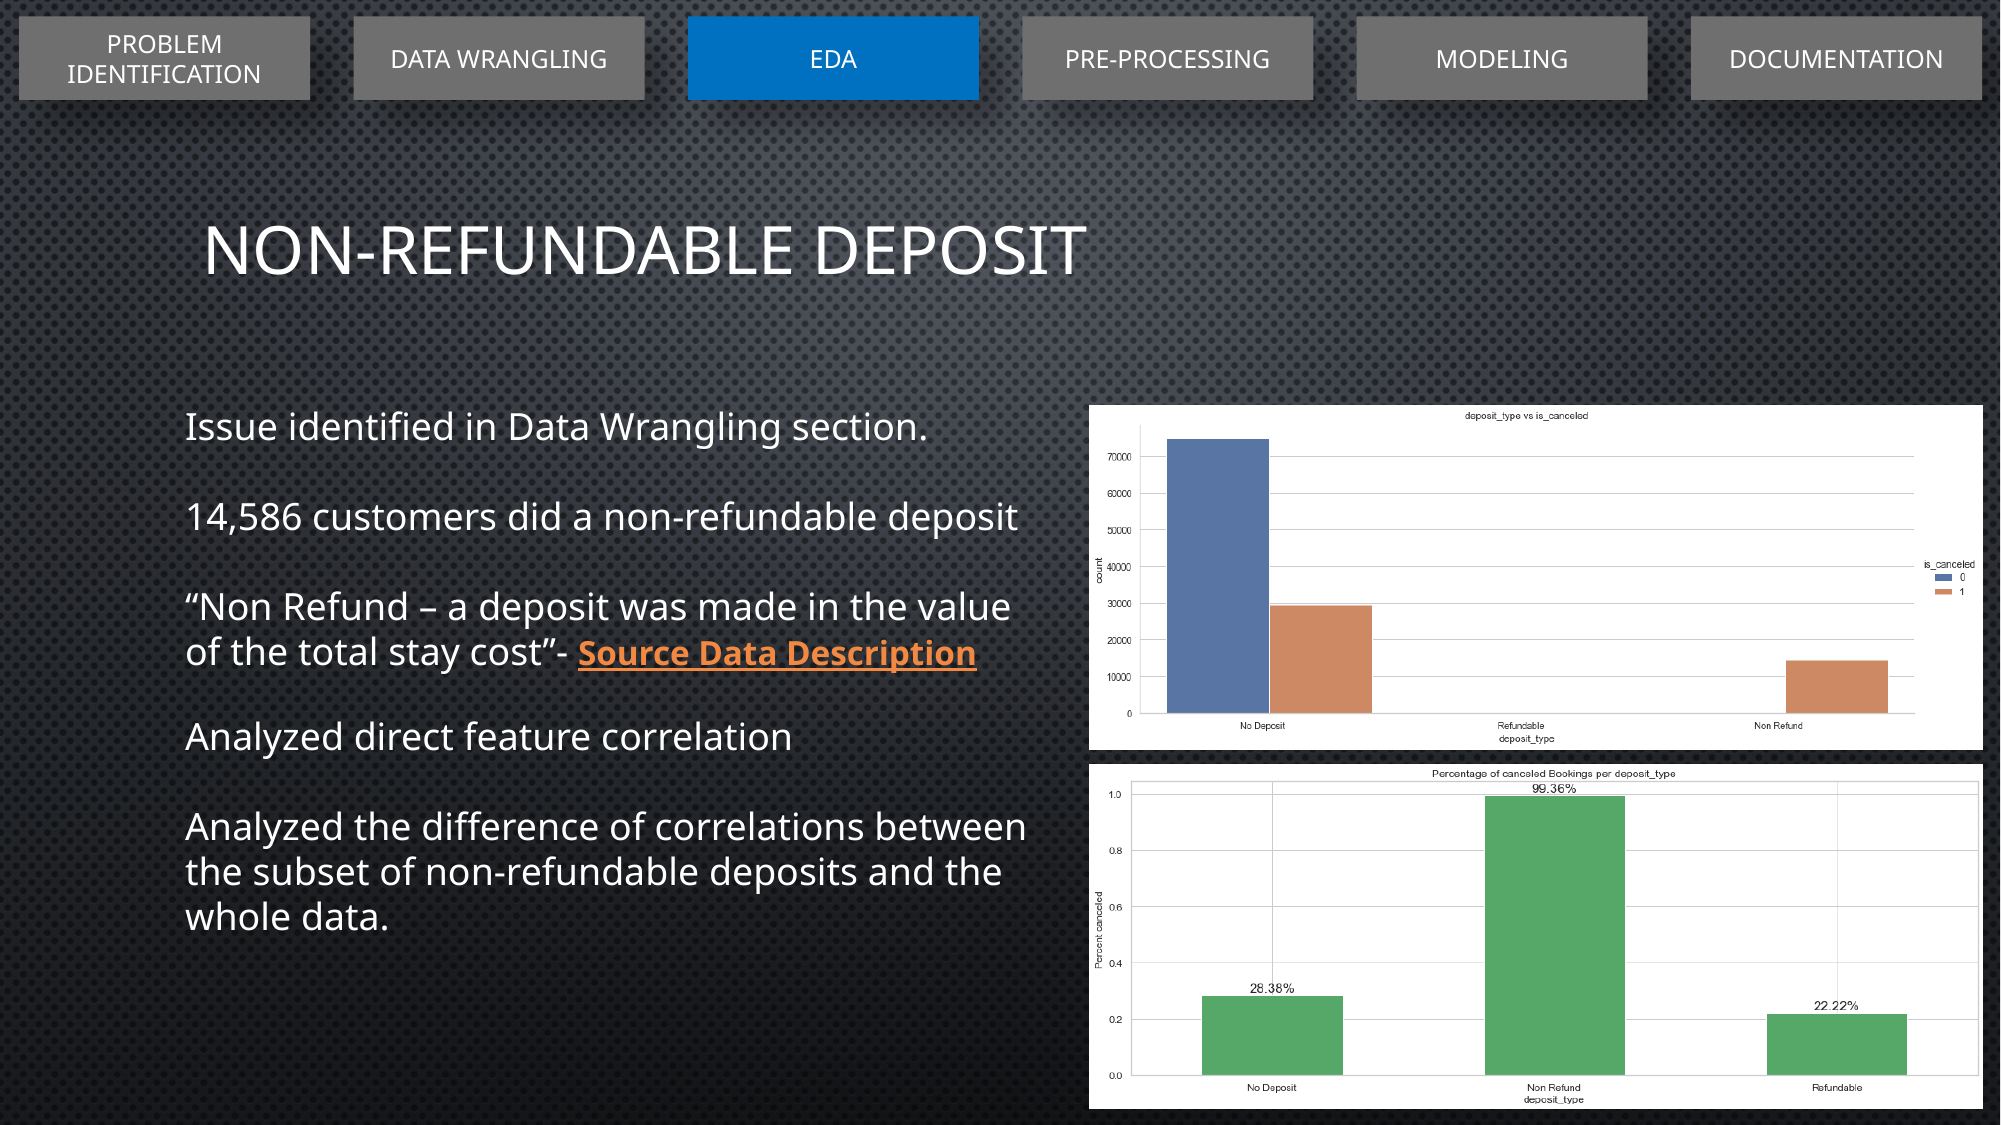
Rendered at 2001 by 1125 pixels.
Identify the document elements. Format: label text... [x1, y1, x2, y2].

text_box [18, 16, 1983, 101]
text_box Issue identified in Data Wrangling section. 14,586 customers did a non-refundable deposit “Non Refund – a deposit was made in the value of the total stay cost”- Source Data Description Analyzed direct feature correlation Analyzed the difference of correlations between the subset of non-refundable deposits and the whole data. [170, 395, 1046, 946]
picture [1089, 764, 1983, 1109]
picture [1089, 405, 1983, 750]
text_box Non-refundable deposit [187, 176, 1813, 320]
